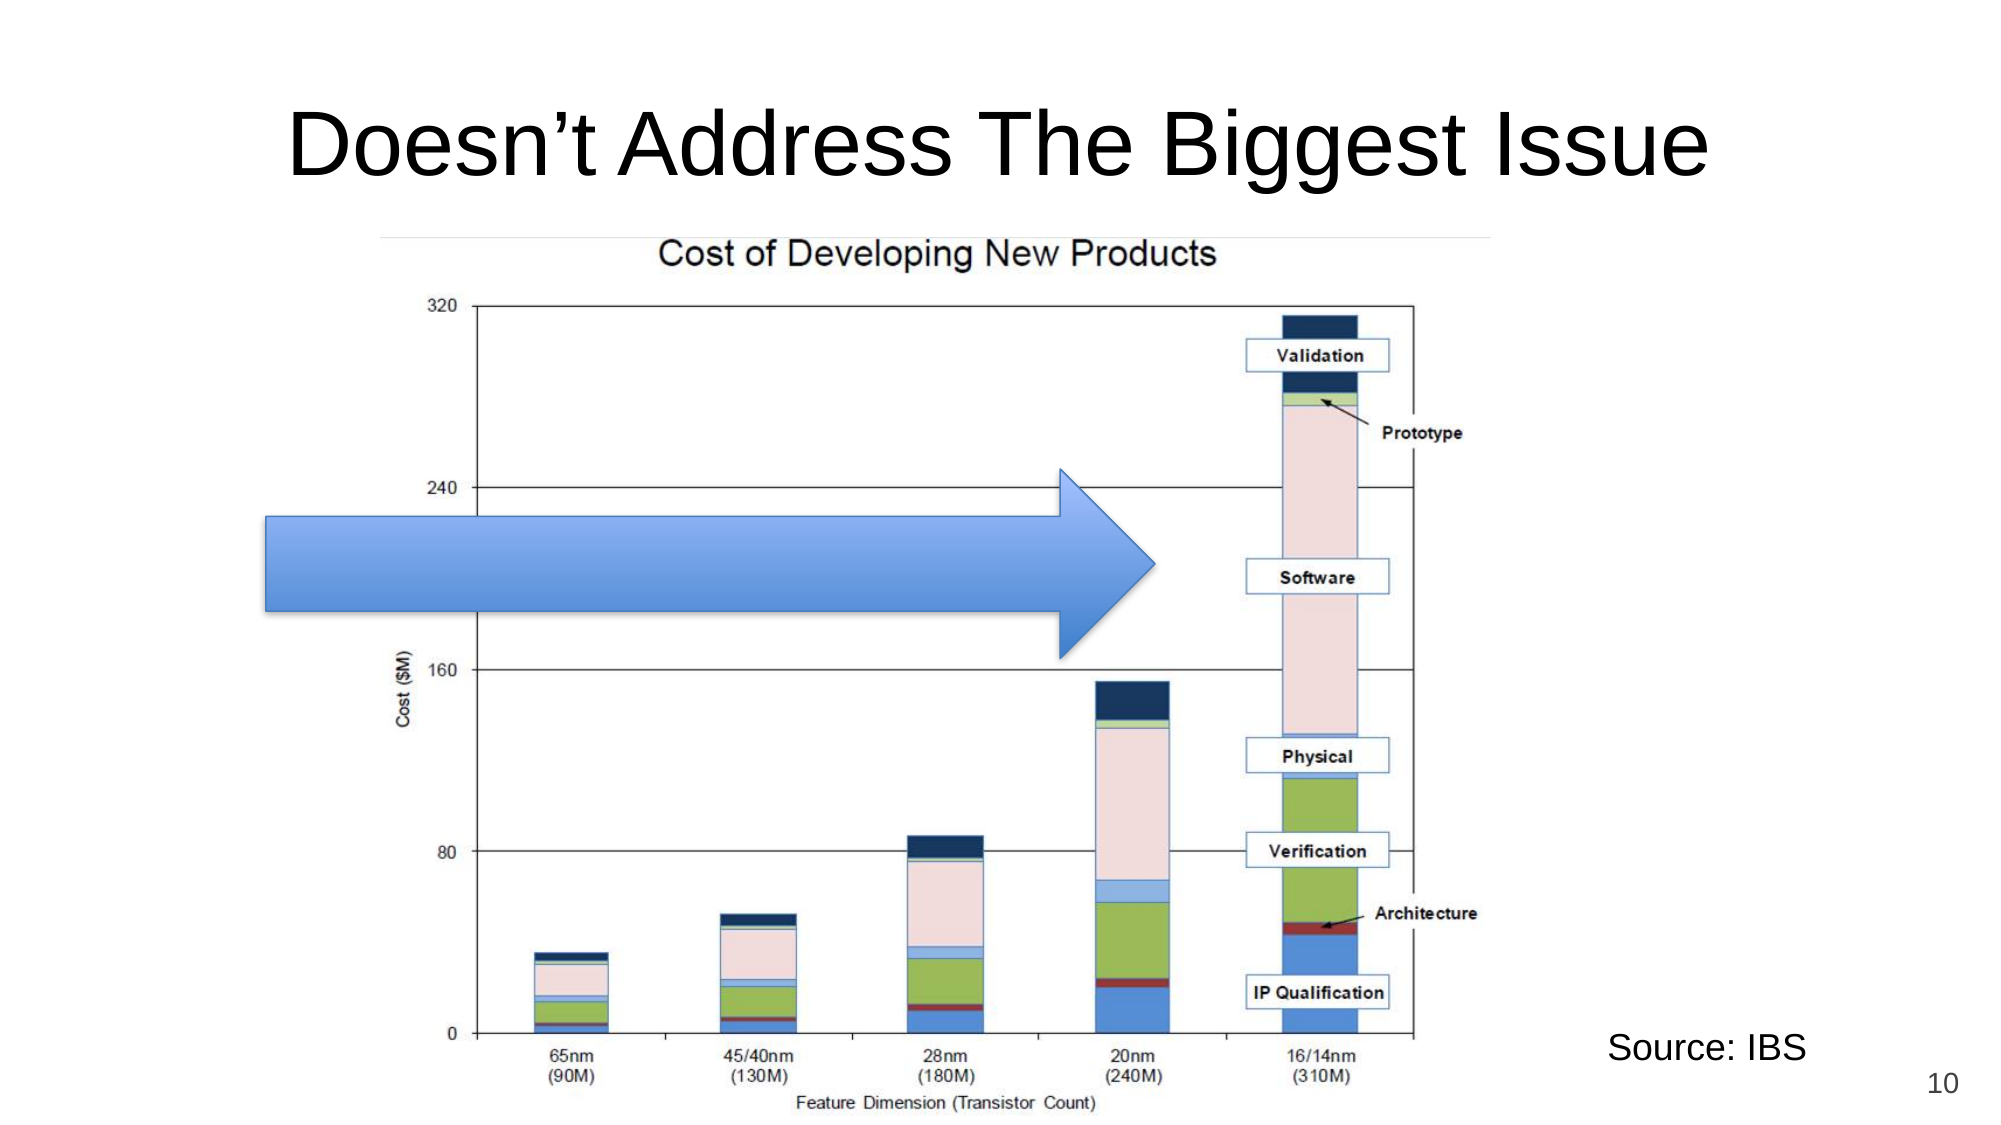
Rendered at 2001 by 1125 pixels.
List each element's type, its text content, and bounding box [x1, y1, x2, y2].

text_box [265, 515, 375, 612]
slide_number 10 [1507, 1056, 1974, 1117]
title Doesn’t Address The Biggest Issue [99, 45, 1900, 233]
text_box Source: IBS [1592, 1015, 1974, 1076]
picture [380, 237, 1491, 1117]
